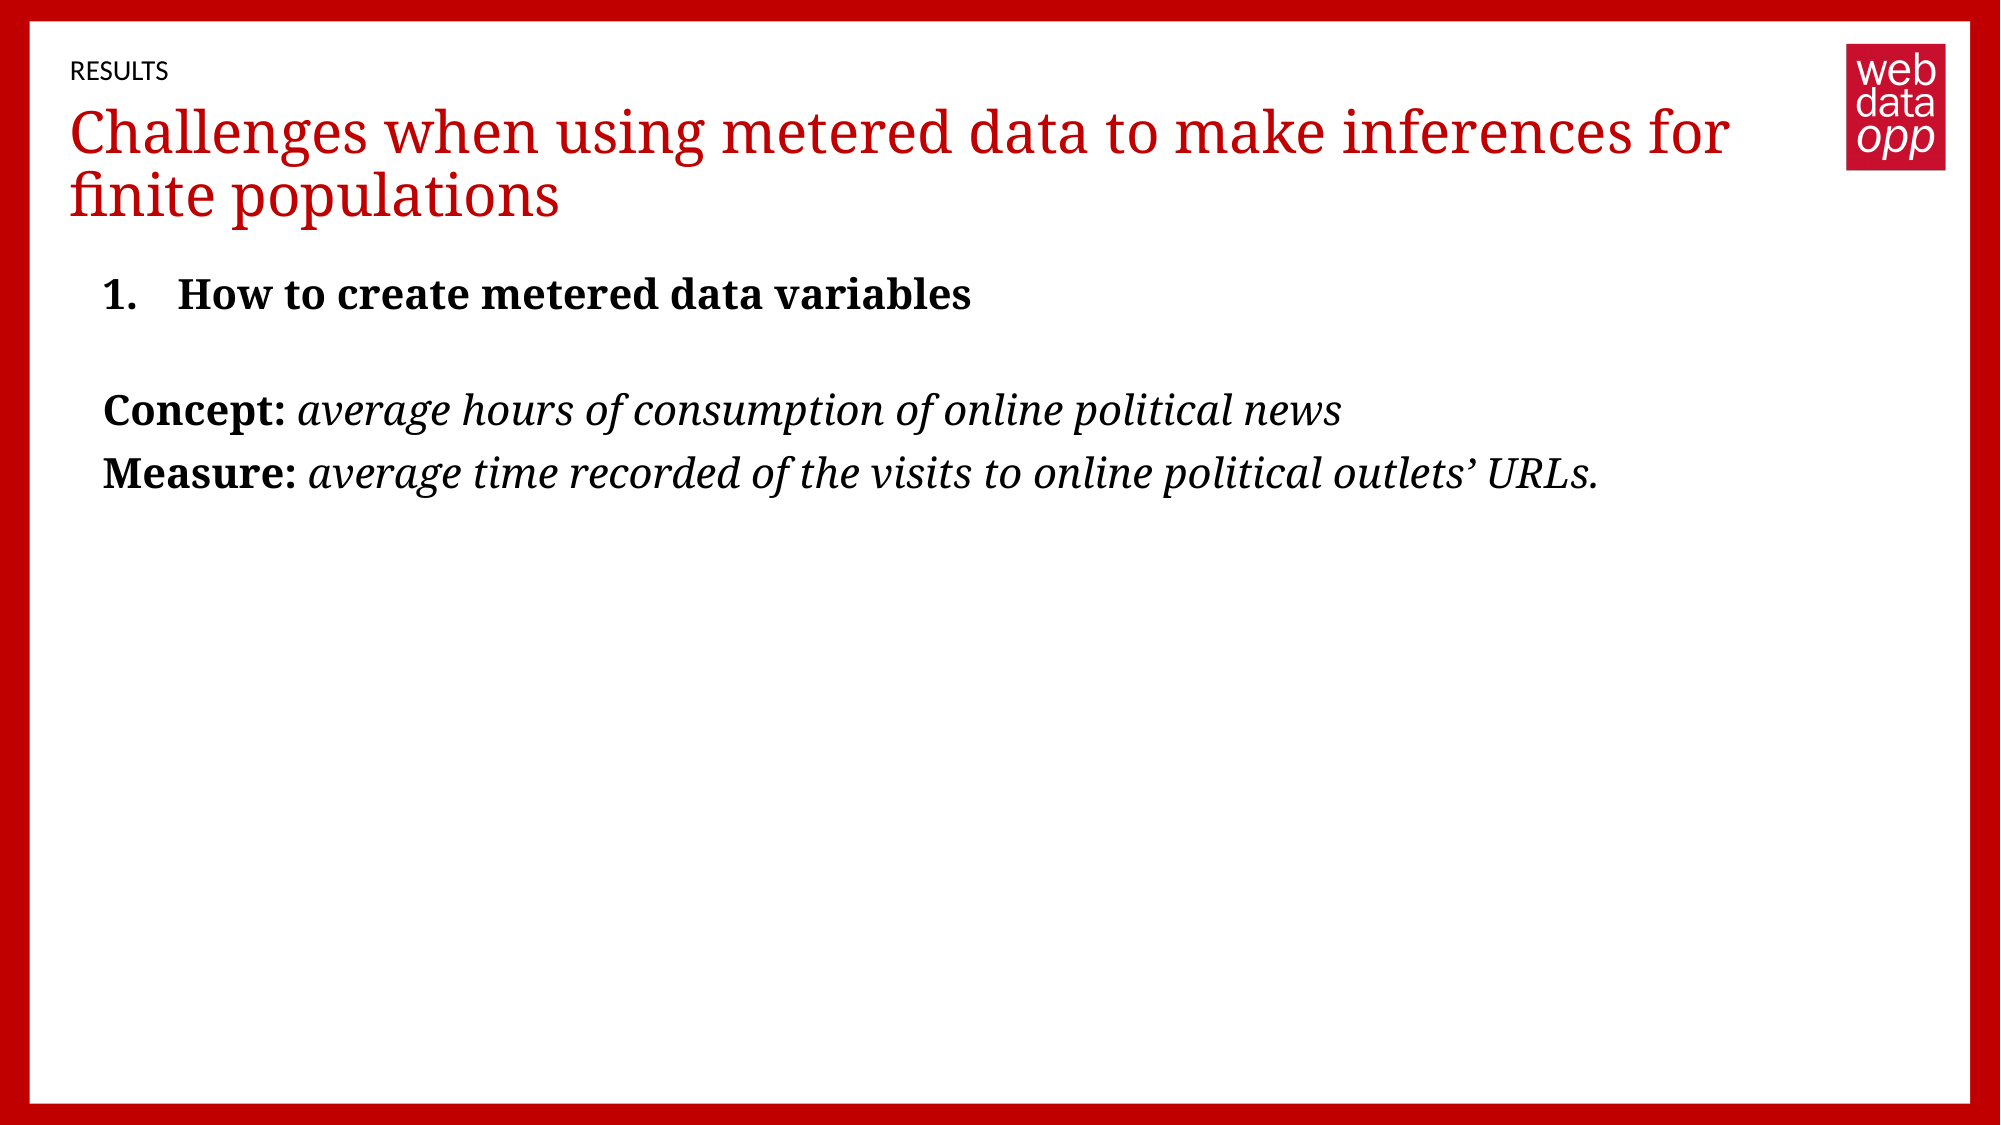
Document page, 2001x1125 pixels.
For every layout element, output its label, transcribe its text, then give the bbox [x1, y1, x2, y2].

list RESULTS [54, 48, 1747, 95]
picture [1845, 42, 1948, 174]
title Challenges when using metered data to make inferences for finite populations [54, 130, 1807, 202]
list How to create metered data variables Concept: average hours of consumption of online political news Measure: average time recorded of the visits to online political outlets’ URLs. [87, 265, 1913, 1047]
